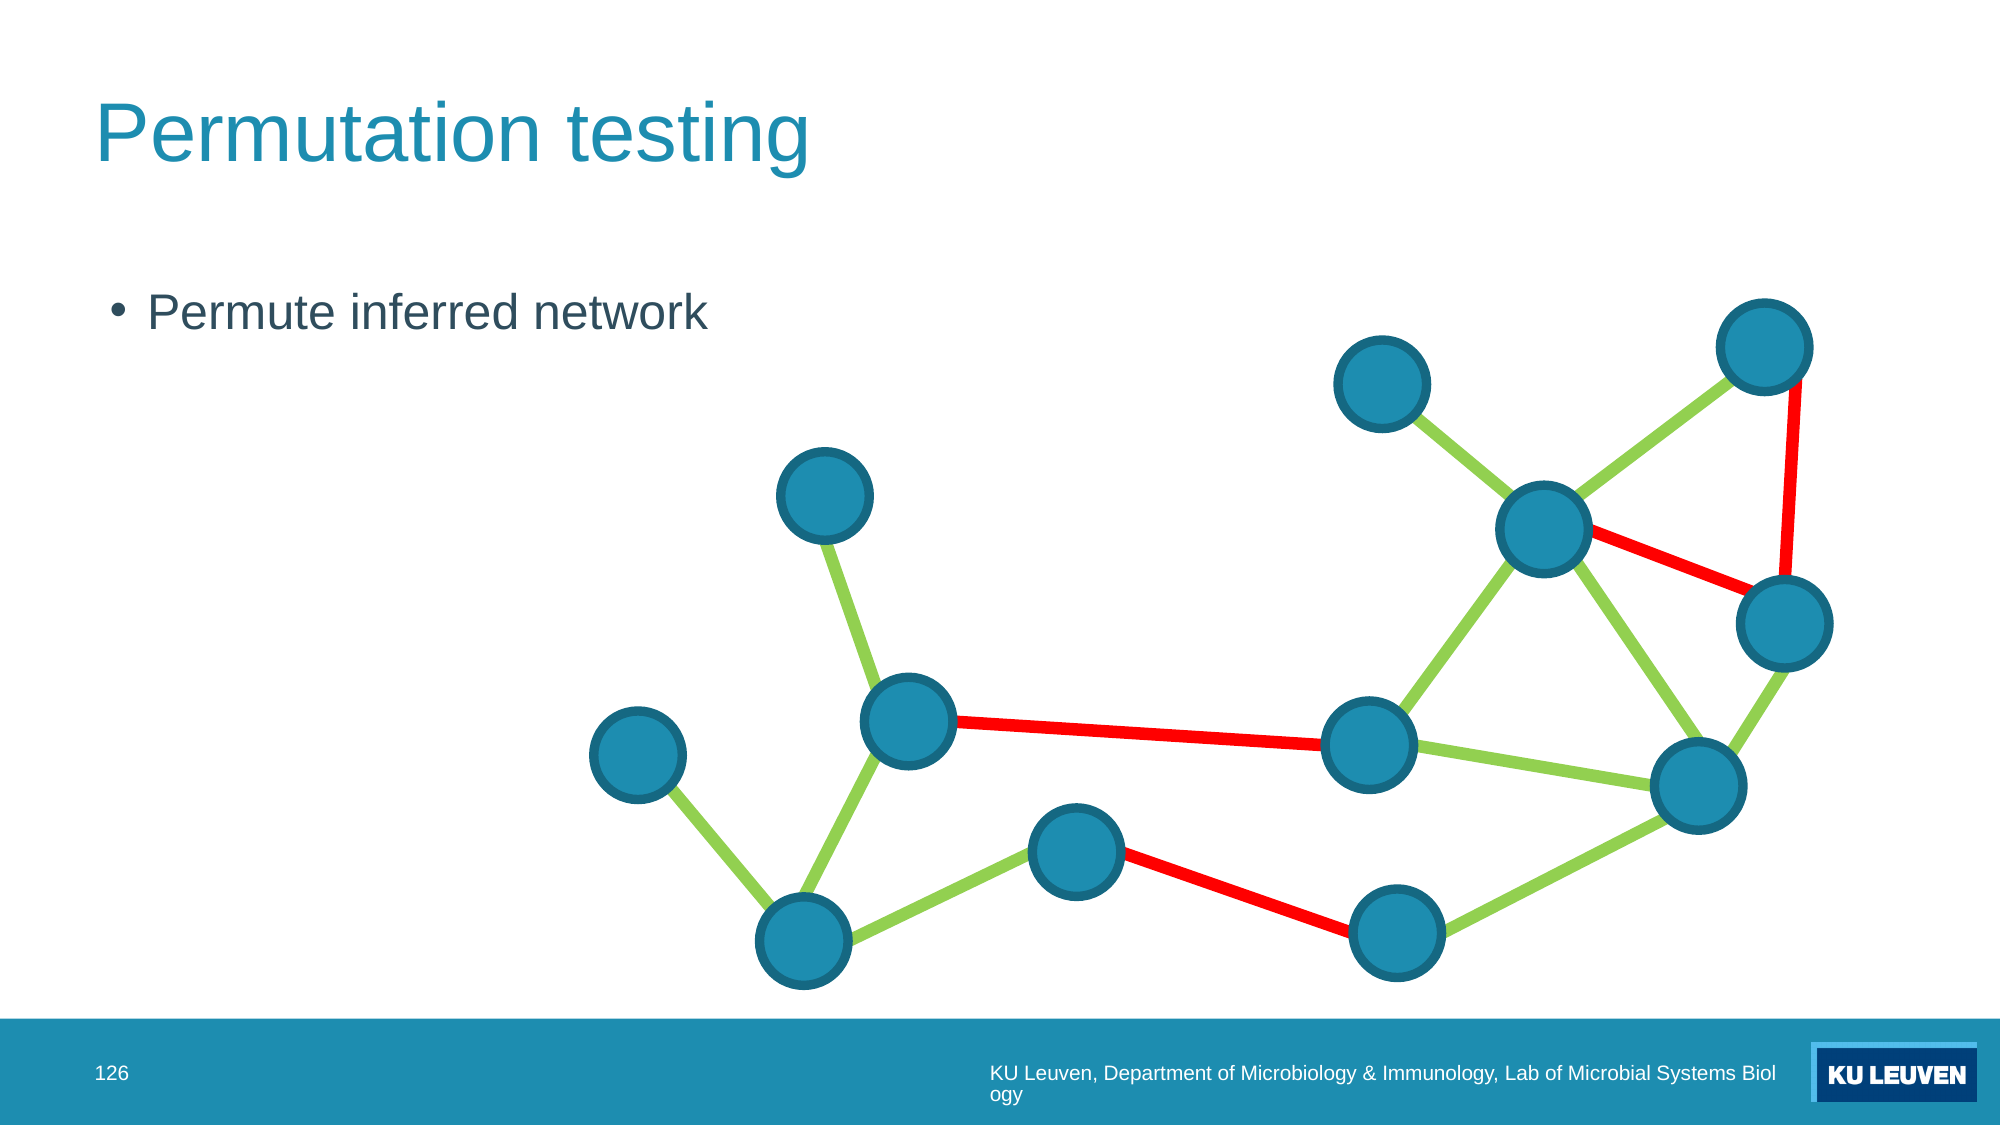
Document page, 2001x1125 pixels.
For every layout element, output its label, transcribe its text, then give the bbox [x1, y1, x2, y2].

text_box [1120, 852, 1353, 934]
text_box [1719, 301, 1811, 393]
picture [1811, 1042, 1977, 1102]
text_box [825, 540, 878, 691]
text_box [1441, 817, 1668, 934]
text_box [779, 450, 871, 542]
footer KU Leuven, Department of Microbiology & Immunology, Lab of Microbial Systems Biology [989, 1018, 1809, 1125]
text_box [1784, 378, 1796, 580]
text_box [1031, 806, 1122, 898]
text_box [863, 676, 954, 767]
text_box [1400, 560, 1513, 714]
title Permutation testing [94, 33, 1906, 223]
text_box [1588, 529, 1754, 593]
text_box [1324, 699, 1415, 791]
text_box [1413, 415, 1513, 499]
text_box [758, 895, 850, 987]
text_box [592, 709, 684, 801]
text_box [848, 852, 1033, 942]
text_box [952, 721, 1326, 746]
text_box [1575, 560, 1699, 742]
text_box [1730, 668, 1785, 755]
text_box [1498, 484, 1590, 575]
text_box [803, 752, 878, 897]
text_box [1653, 740, 1745, 832]
text_box [1352, 887, 1443, 979]
text_box [1739, 578, 1831, 670]
text_box [1336, 338, 1428, 430]
list Permute inferred network [94, 271, 1906, 1004]
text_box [1575, 378, 1734, 499]
slide_number 126 [94, 1018, 201, 1125]
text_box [669, 786, 773, 910]
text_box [1413, 745, 1655, 786]
